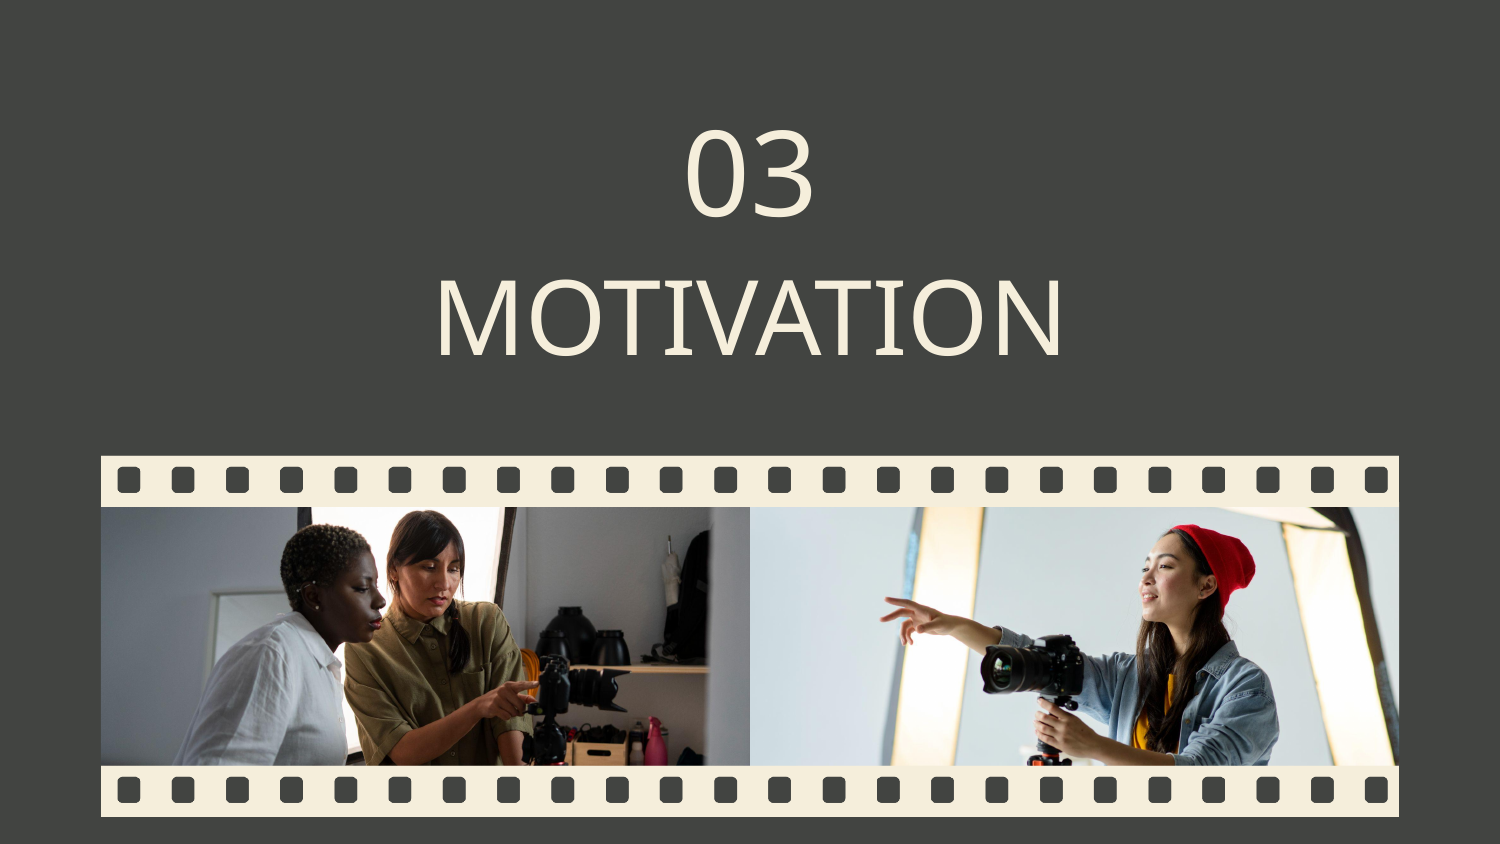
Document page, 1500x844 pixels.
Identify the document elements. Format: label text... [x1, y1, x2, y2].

title 03 [598, 88, 902, 255]
title MOTIVATION [247, 239, 1253, 391]
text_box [100, 453, 1400, 820]
